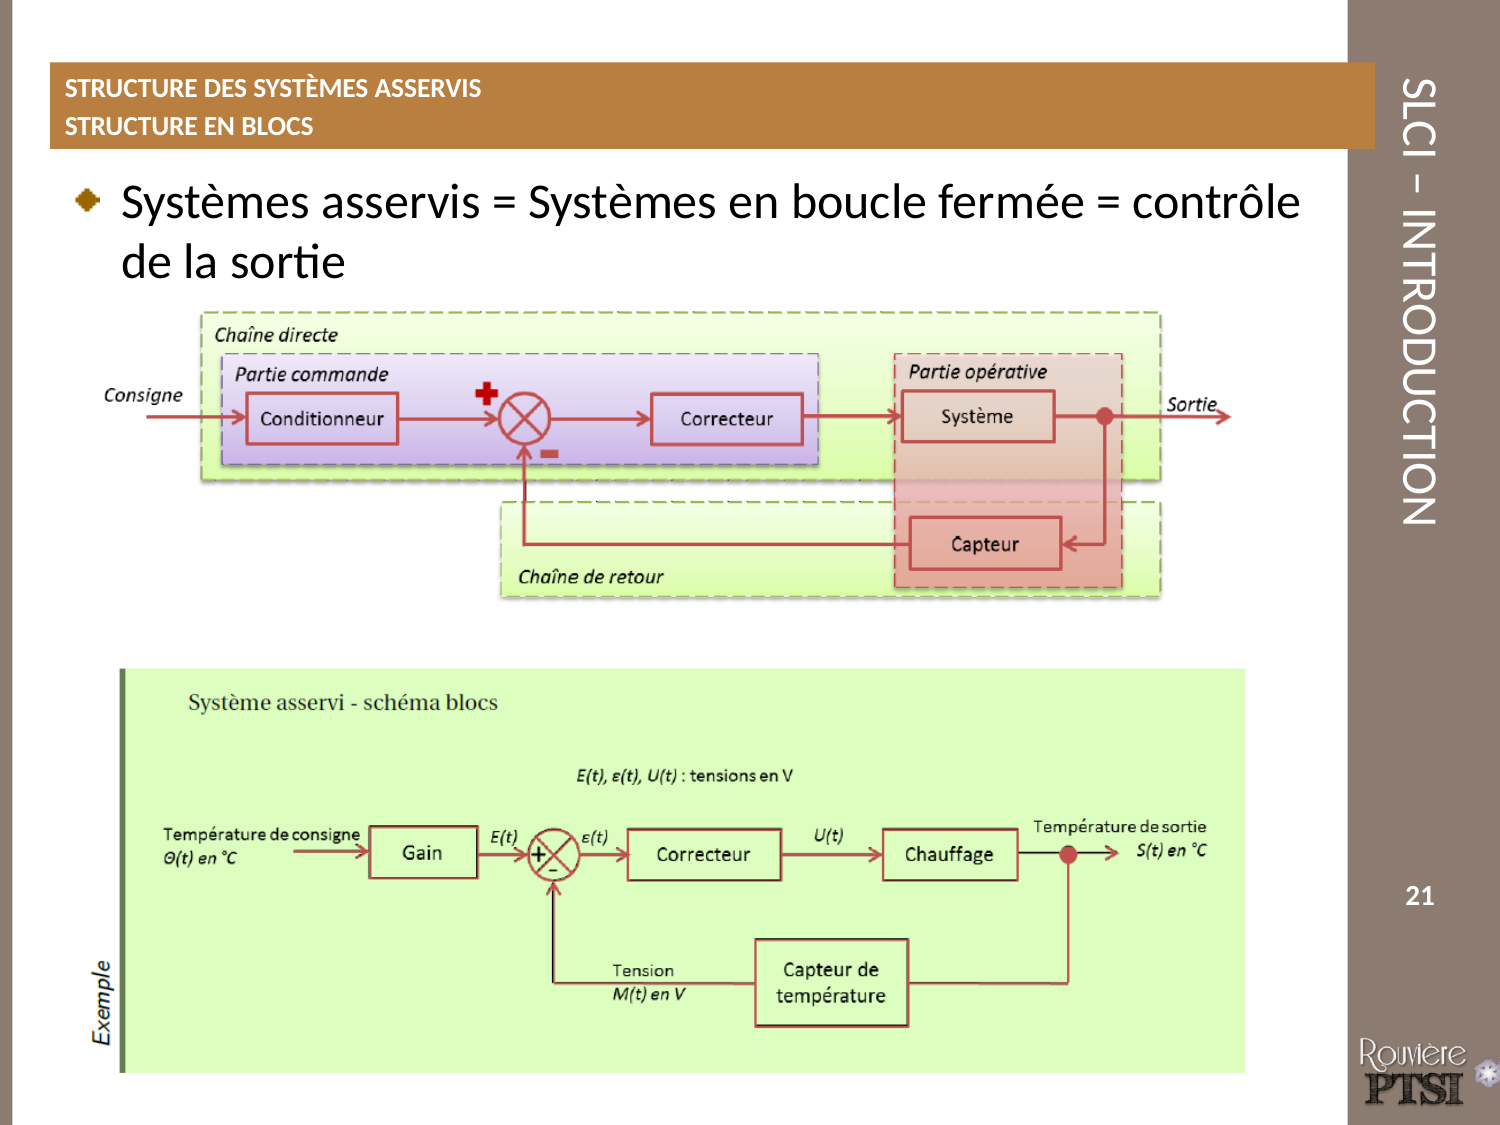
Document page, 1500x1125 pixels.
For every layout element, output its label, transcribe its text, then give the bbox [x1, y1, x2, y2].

picture [88, 290, 1247, 624]
list Structure des systèmes asservis Structure en blocs [50, 62, 1375, 149]
picture [1359, 1037, 1500, 1109]
picture [64, 180, 100, 216]
slide_number 21 [1340, 869, 1500, 917]
picture [76, 656, 1259, 1089]
list Systèmes asservis = Systèmes en boucle fermée = contrôle de la sortie [50, 160, 1336, 1025]
